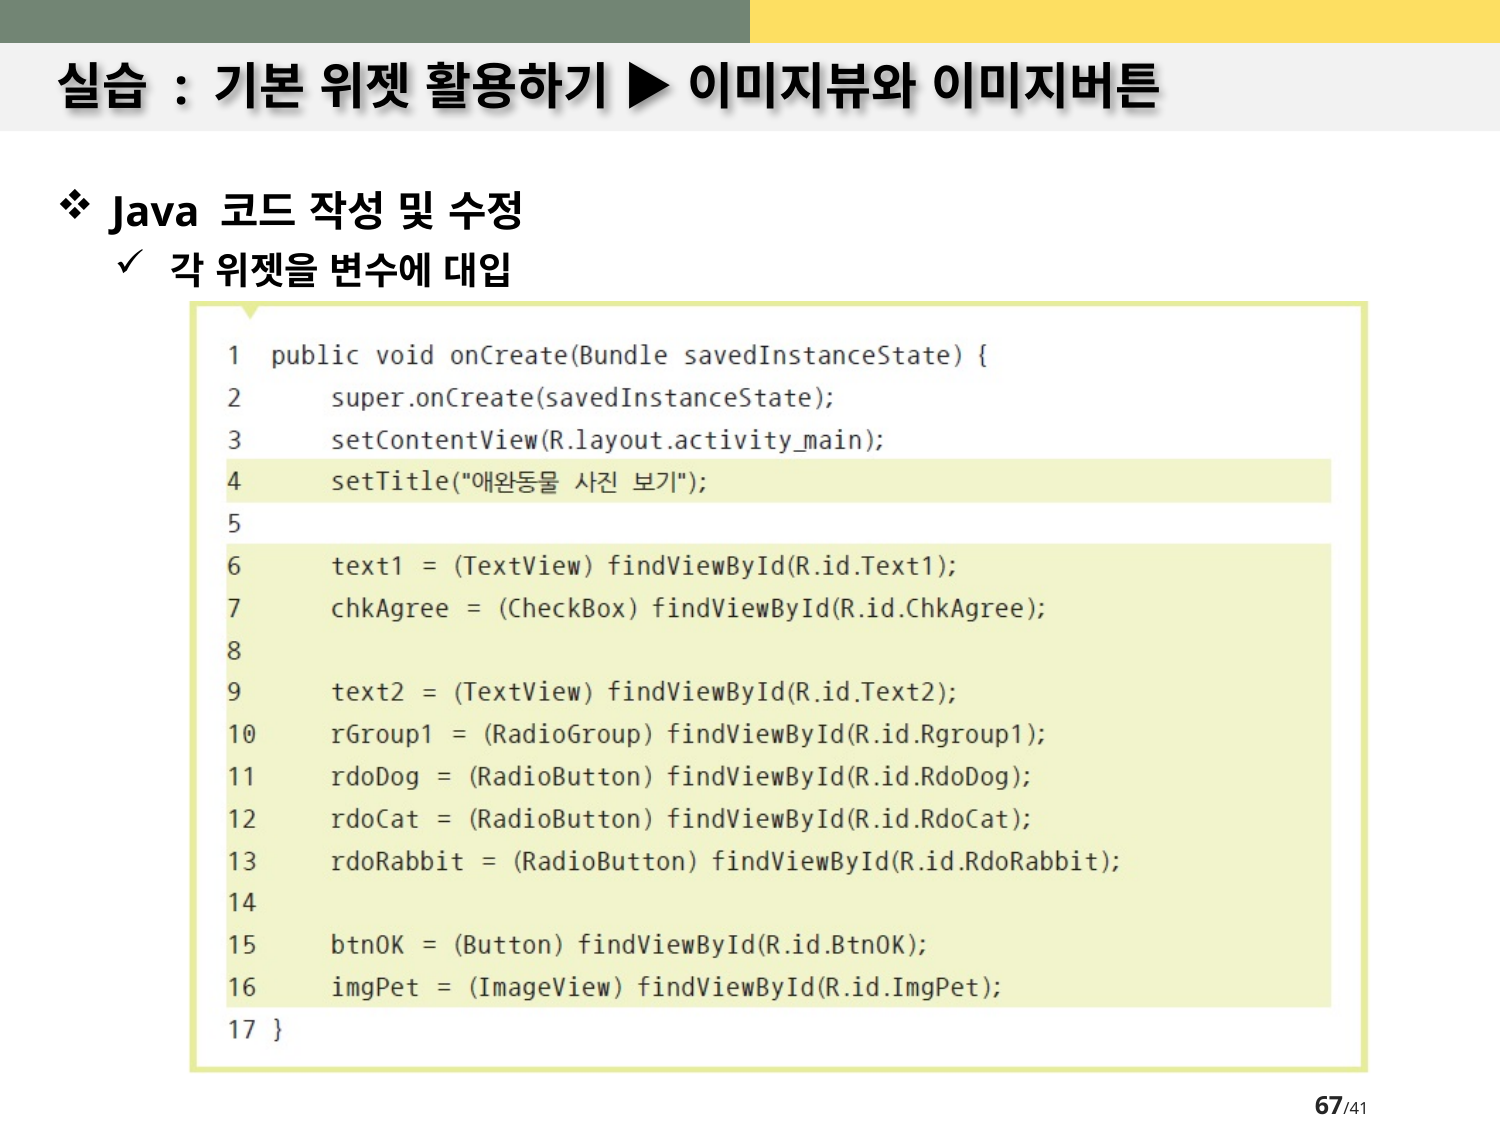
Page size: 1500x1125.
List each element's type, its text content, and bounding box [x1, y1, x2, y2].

title 실습 : 기본 위젯 활용하기 ▶ 이미지뷰와 이미지버튼 [41, 42, 1459, 128]
list Java 코드 작성 및 수정 각 위젯을 변수에 대입 [41, 172, 1459, 1048]
picture [187, 301, 1371, 1075]
